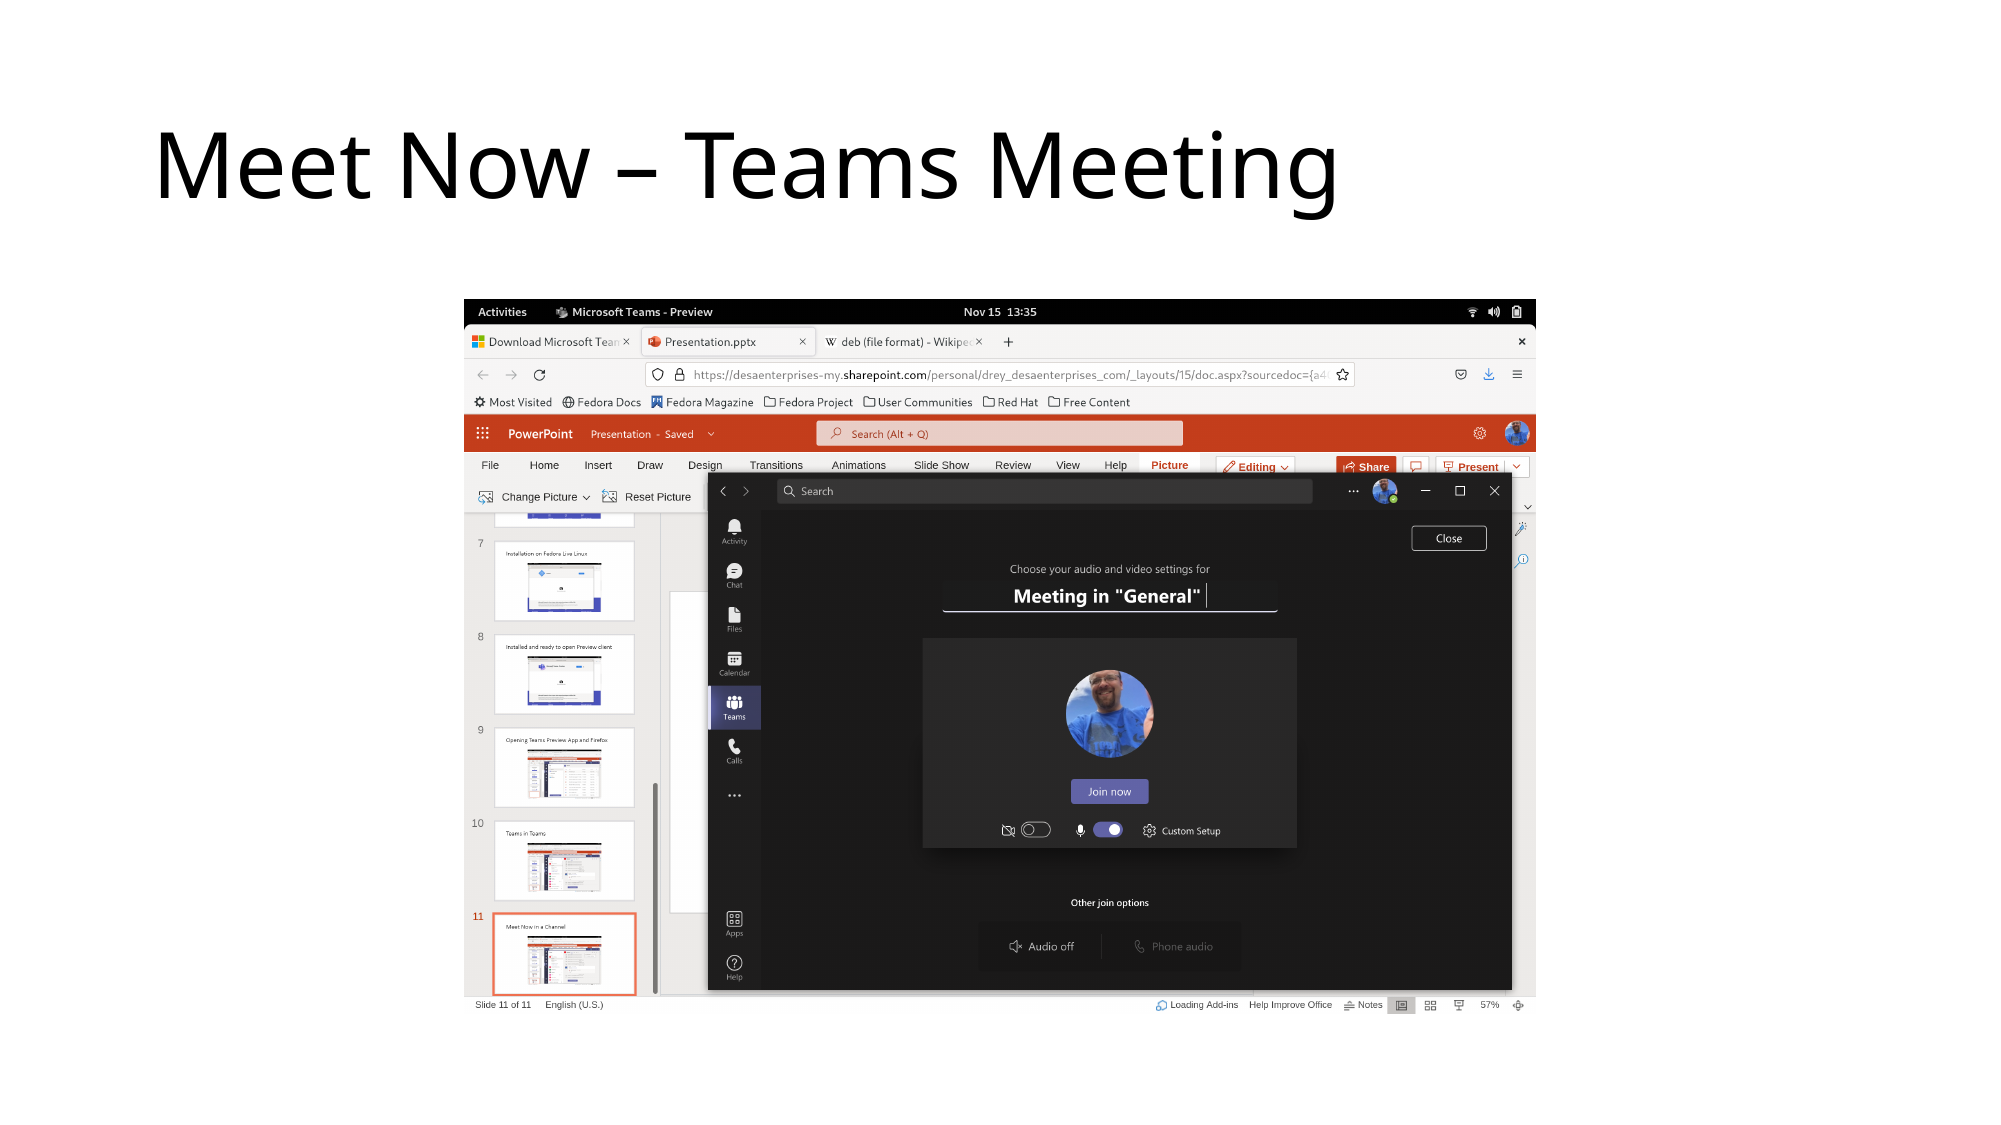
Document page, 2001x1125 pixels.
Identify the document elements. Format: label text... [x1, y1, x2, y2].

title Meet Now – Teams Meeting [137, 59, 1863, 278]
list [464, 299, 1536, 1014]
